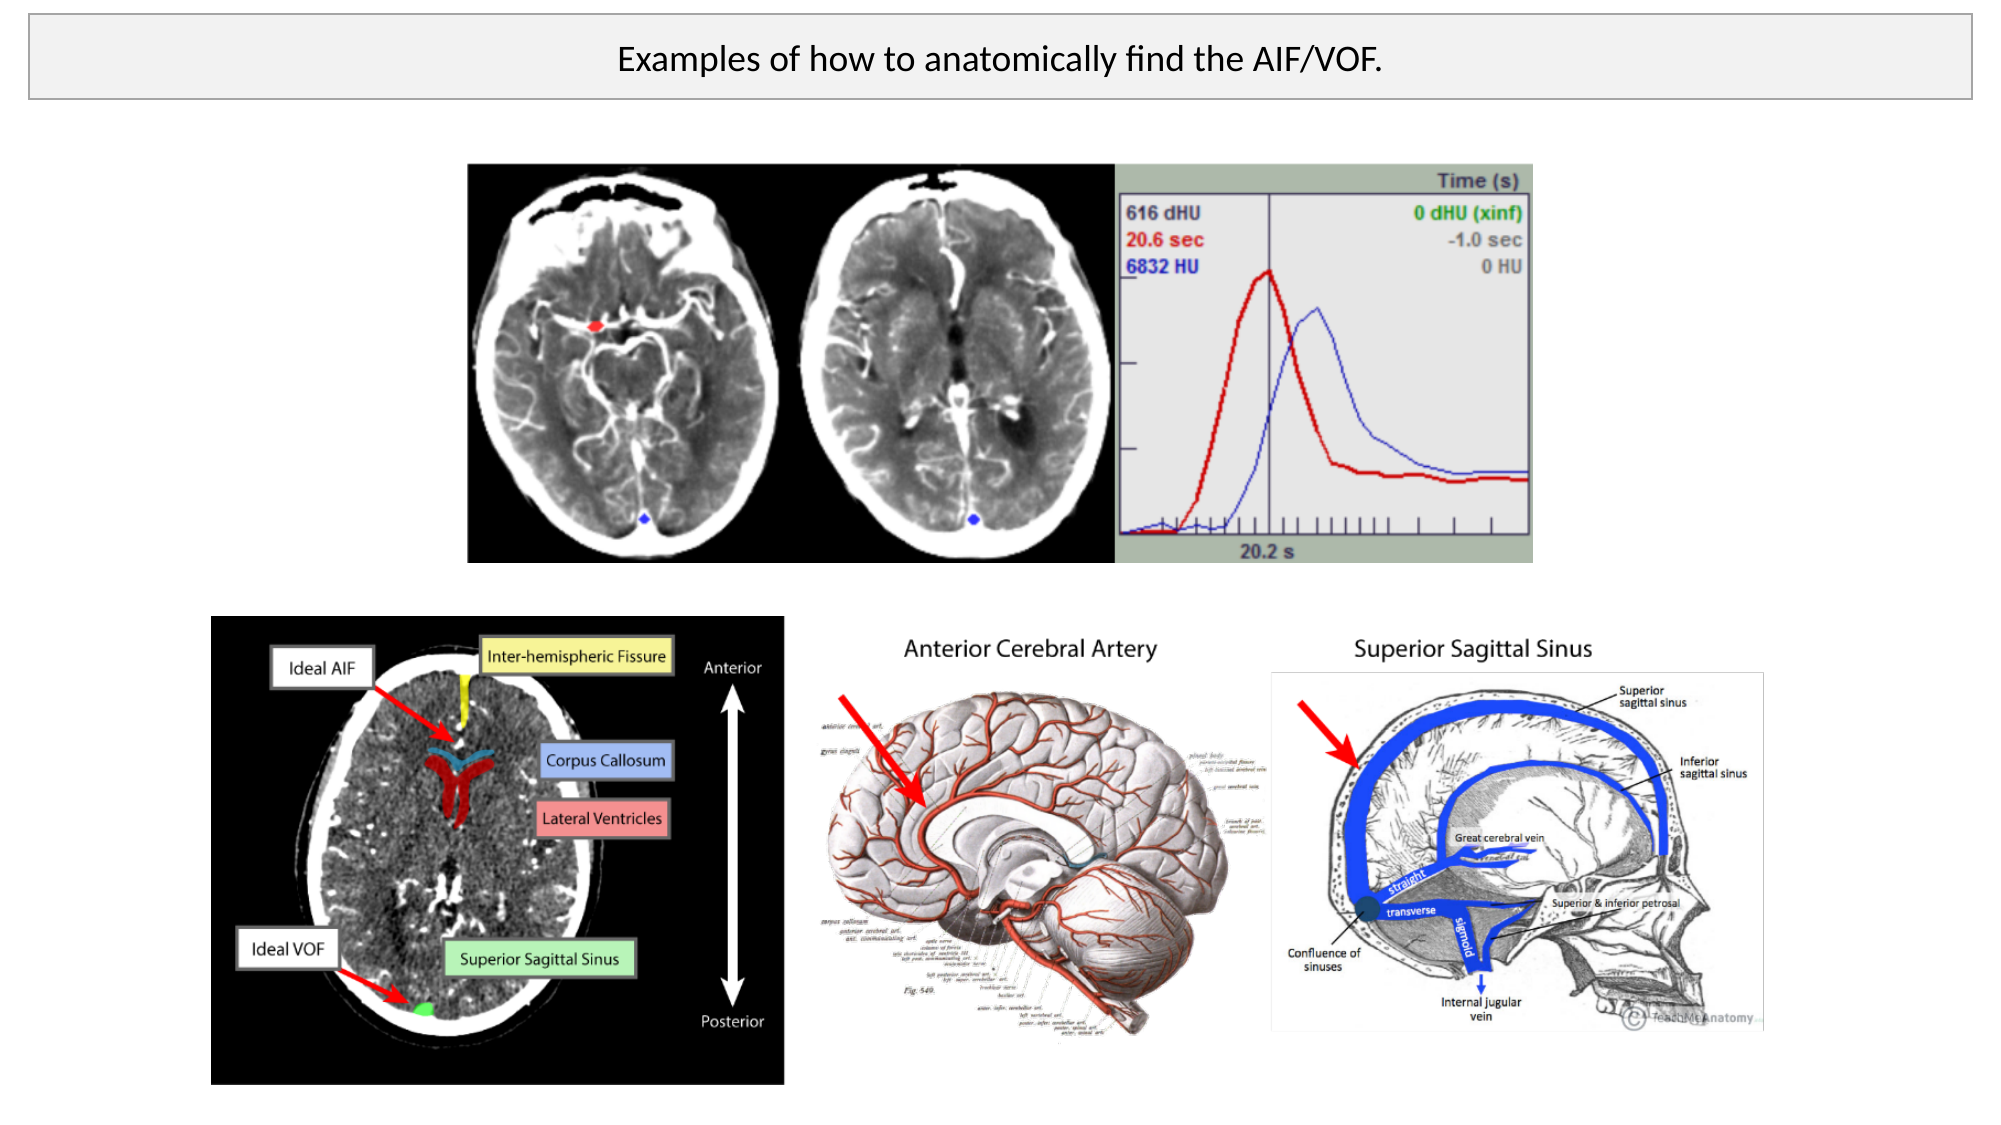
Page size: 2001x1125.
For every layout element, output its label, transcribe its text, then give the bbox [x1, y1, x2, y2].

picture [467, 163, 1533, 563]
text_box Examples of how to anatomically find the AIF/VOF. [28, 13, 1973, 100]
picture [211, 616, 1789, 1085]
